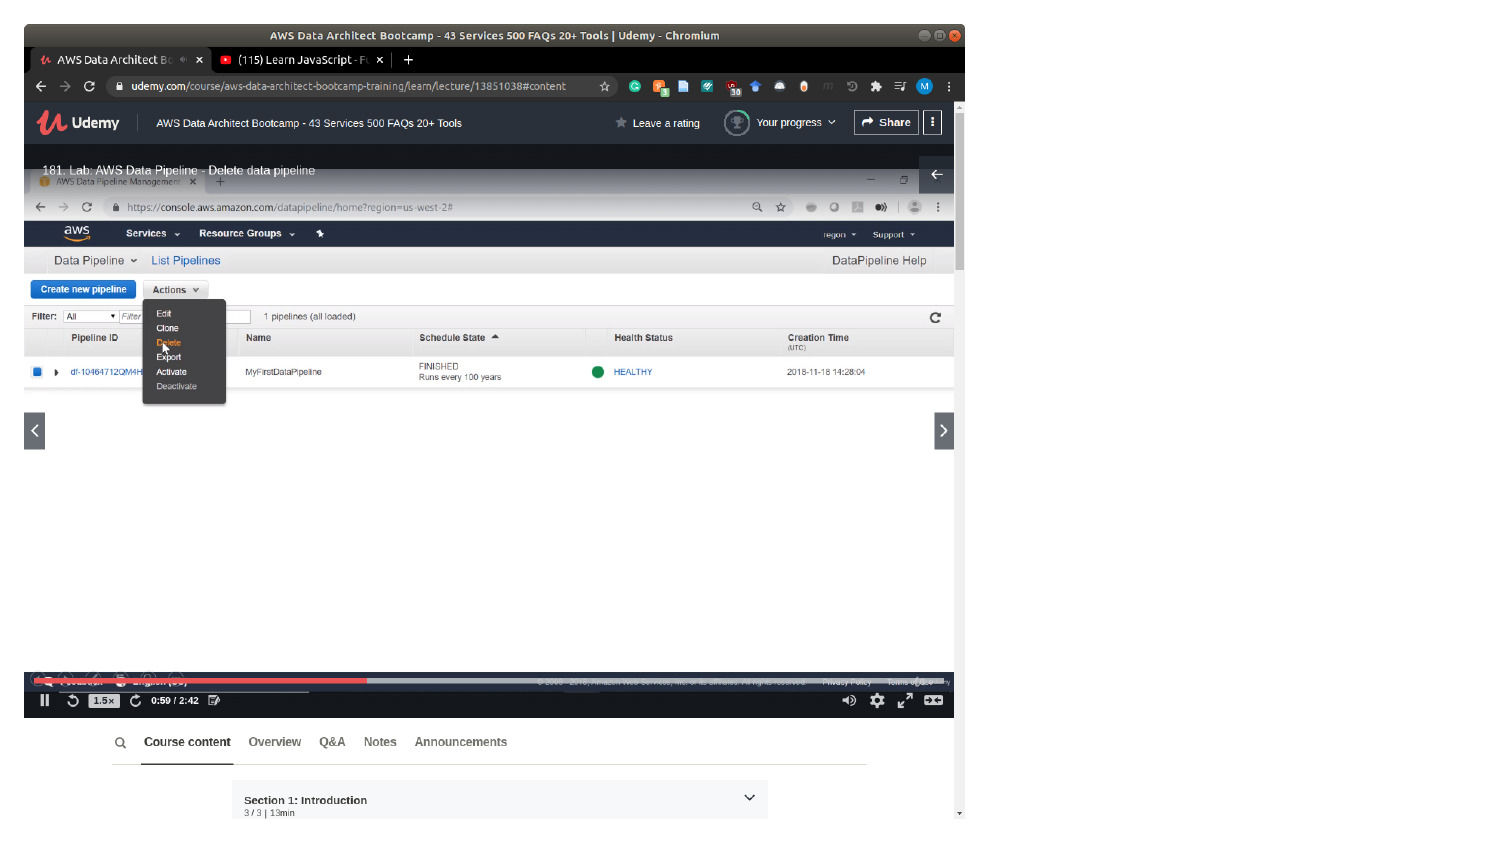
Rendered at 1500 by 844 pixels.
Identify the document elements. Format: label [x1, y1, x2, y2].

picture [24, 24, 966, 819]
